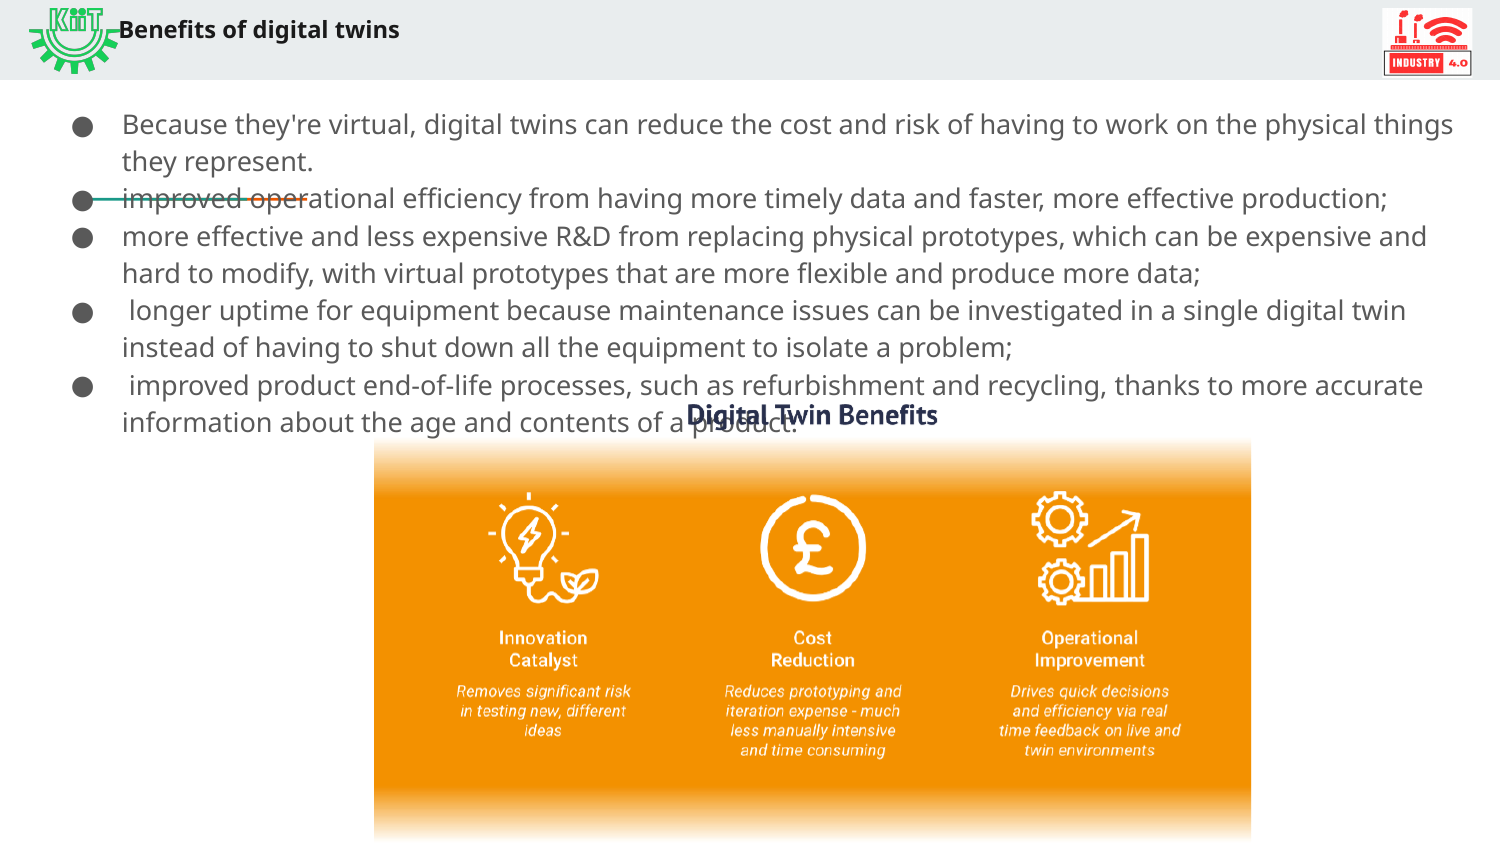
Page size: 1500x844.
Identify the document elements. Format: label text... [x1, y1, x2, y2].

title Benefits of digital twins [103, 0, 1365, 87]
picture [374, 387, 1254, 844]
list Because they're virtual, digital twins can reduce the cost and risk of having to work on the physical things they represent. improved operational efficiency from having more timely data and faster, more effective production; more effective and less expensive R&D from replacing physical prototypes, which can be expensive and hard to modify, with virtual prototypes that are more flexible and produce more data; longer uptime for equipment because maintenance issues can be investigated in a single digital twin instead of having to shut down all the equipment to isolate a problem; improved product end-of-life processes, such as refurbishment and recycling, thanks to more accurate information about the age and contents of a product. [31, 87, 1487, 546]
picture [1382, 8, 1473, 78]
picture [29, 8, 103, 74]
